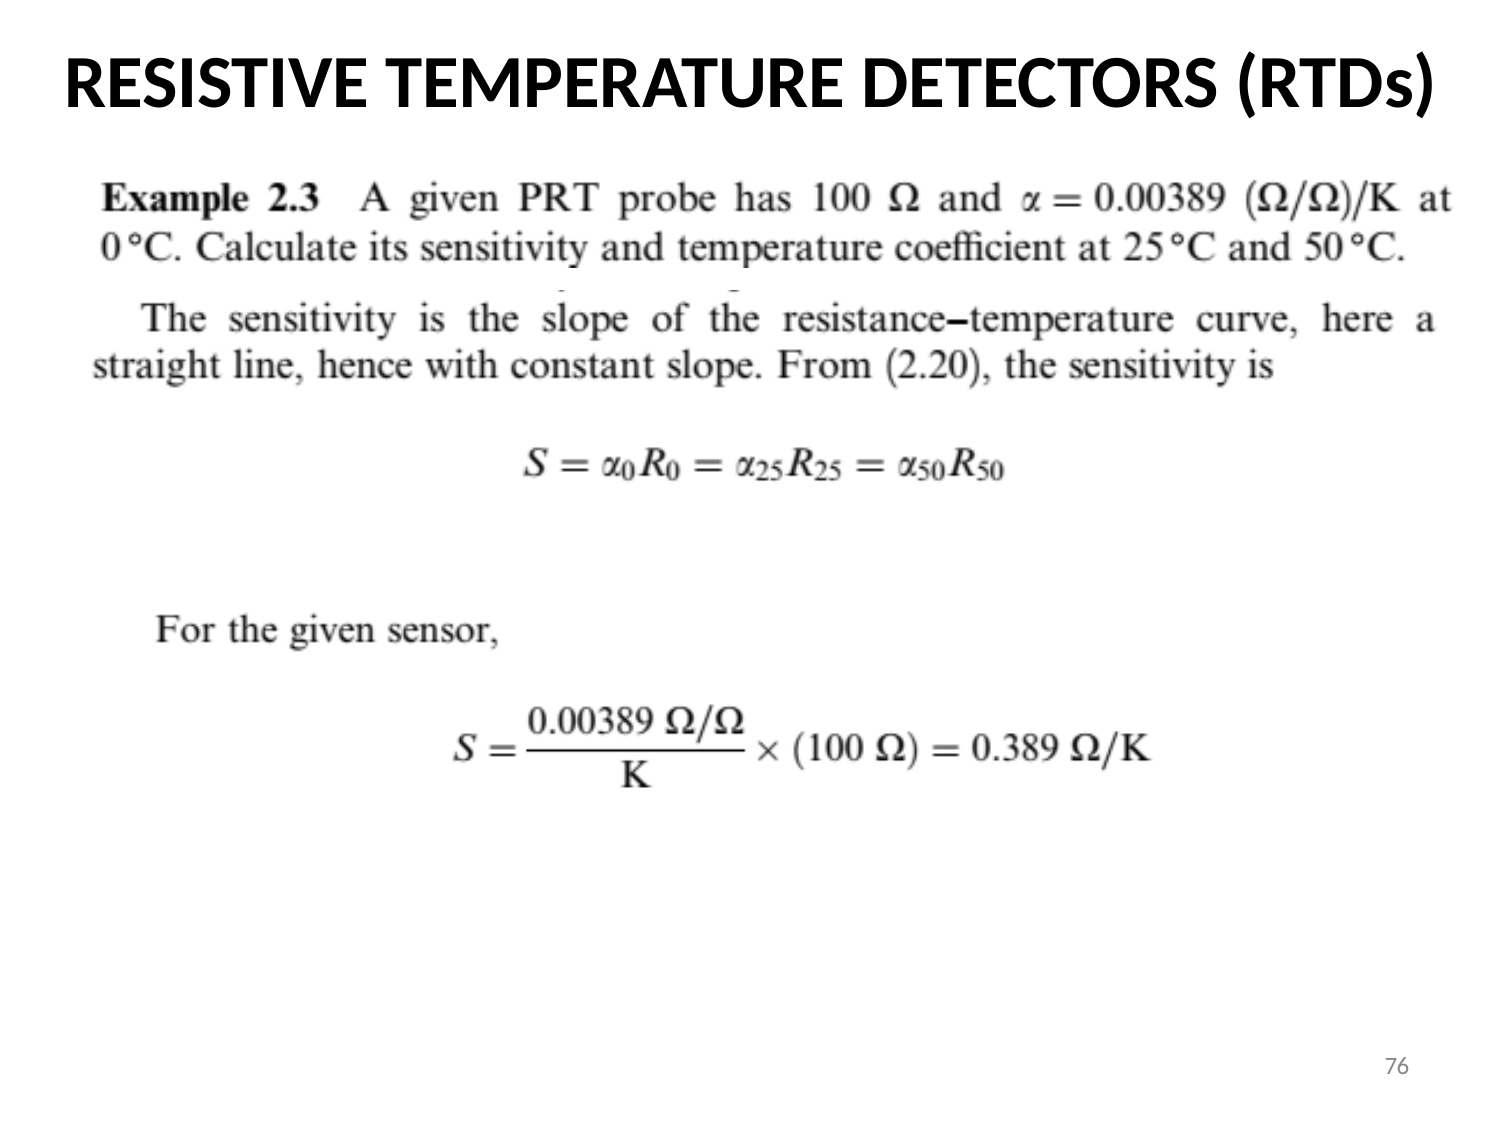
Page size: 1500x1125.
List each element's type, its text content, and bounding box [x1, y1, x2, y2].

slide_number 76 [1378, 1049, 1419, 1125]
picture [149, 580, 1263, 827]
picture [83, 290, 1476, 537]
picture [62, 174, 1459, 269]
text_box RESISTIVE TEMPERATURE DETECTORS (RTDs) [24, 30, 1475, 123]
